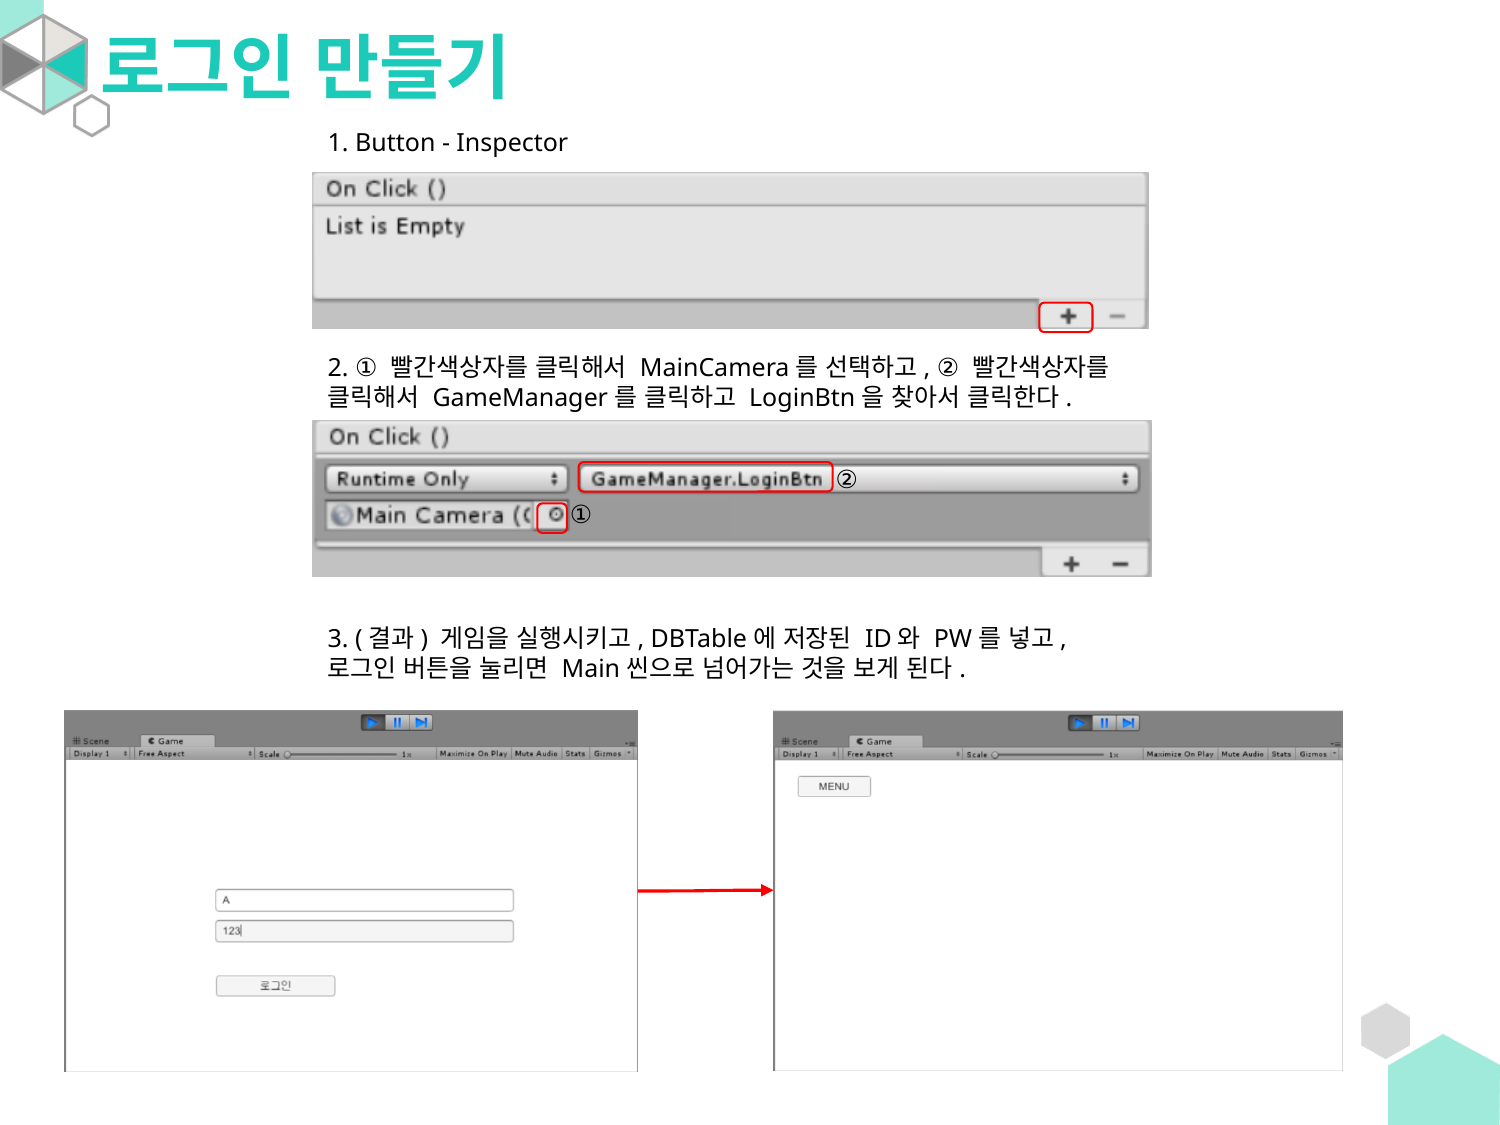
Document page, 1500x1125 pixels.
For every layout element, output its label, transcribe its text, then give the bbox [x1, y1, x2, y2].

picture [0, 0, 1500, 1125]
text_box 3. (결과) 게임을 실행시키고, DBTable에 저장된 ID와 PW를 넣고, 로그인 버튼을 눌리면 Main씬으로 넘어가는 것을 보게 된다. [312, 615, 1152, 691]
text_box 로그인 만들기 [85, 0, 1233, 132]
text_box 2. ① 빨간색상자를 클릭해서 MainCamera를 선택하고, ② 빨간색상자를 클릭해서 GameManager를 클릭하고 LoginBtn을 찾아서 클릭한다. [312, 343, 1152, 419]
text_box [1038, 329, 1094, 334]
text_box 1. Button - Inspector [312, 119, 1152, 165]
